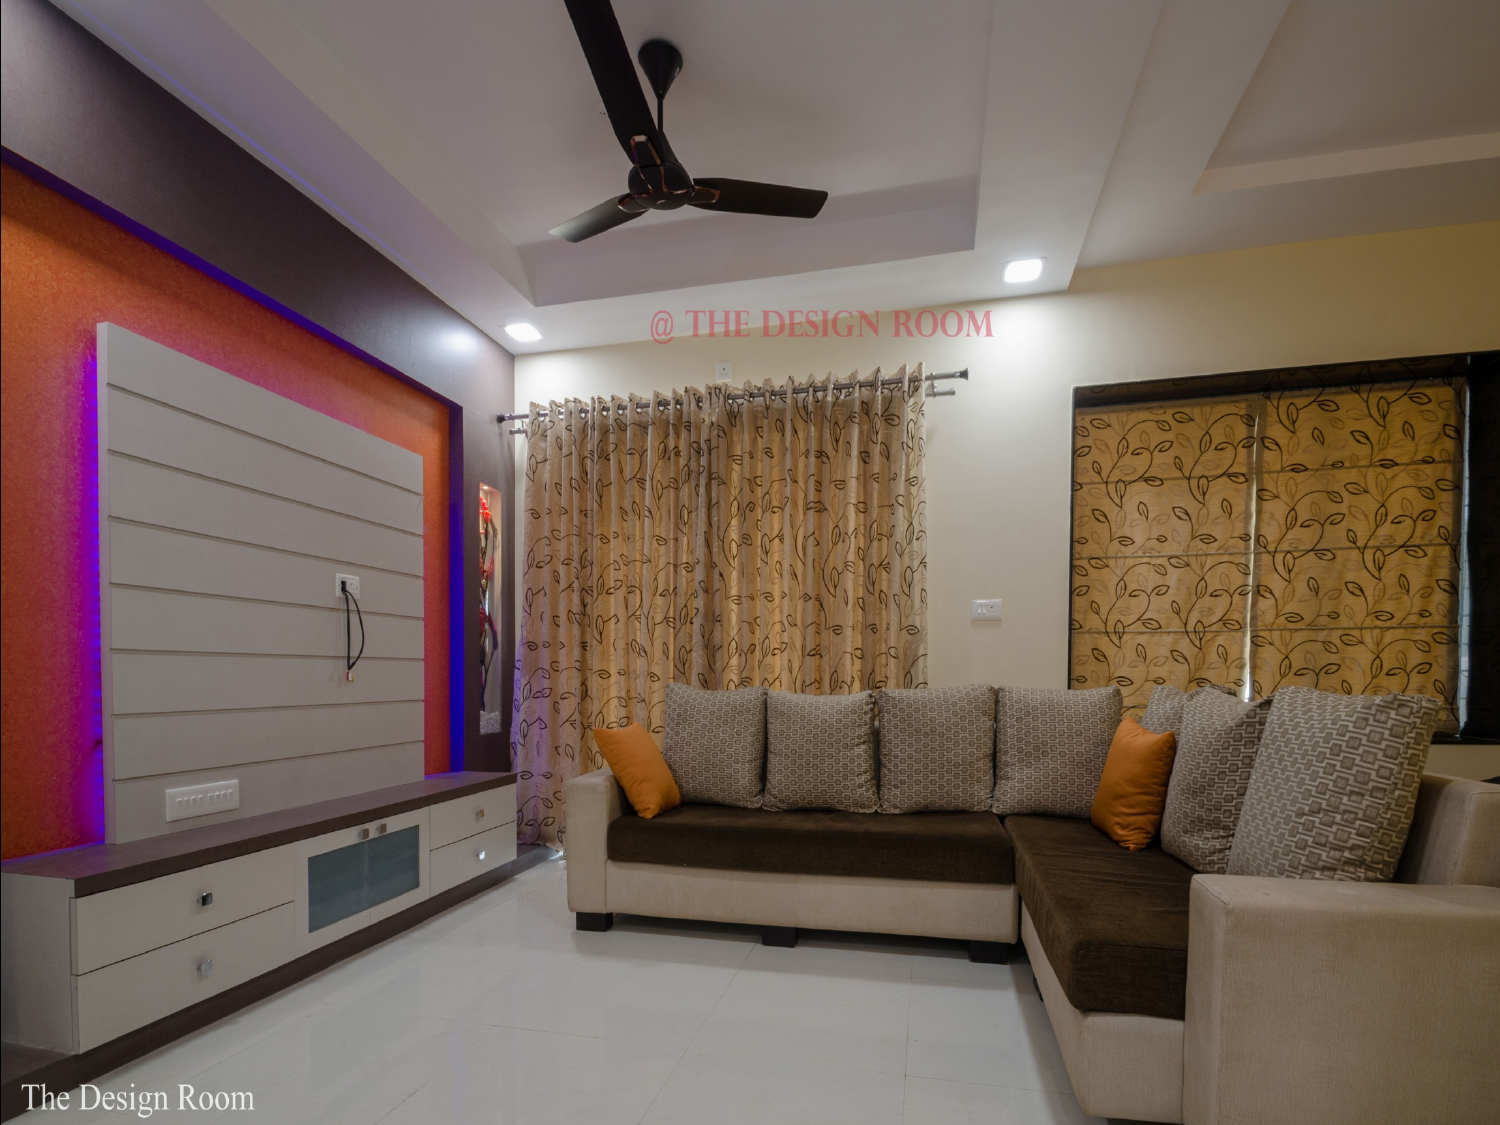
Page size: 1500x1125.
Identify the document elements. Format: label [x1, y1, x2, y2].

list [0, 0, 1500, 1125]
